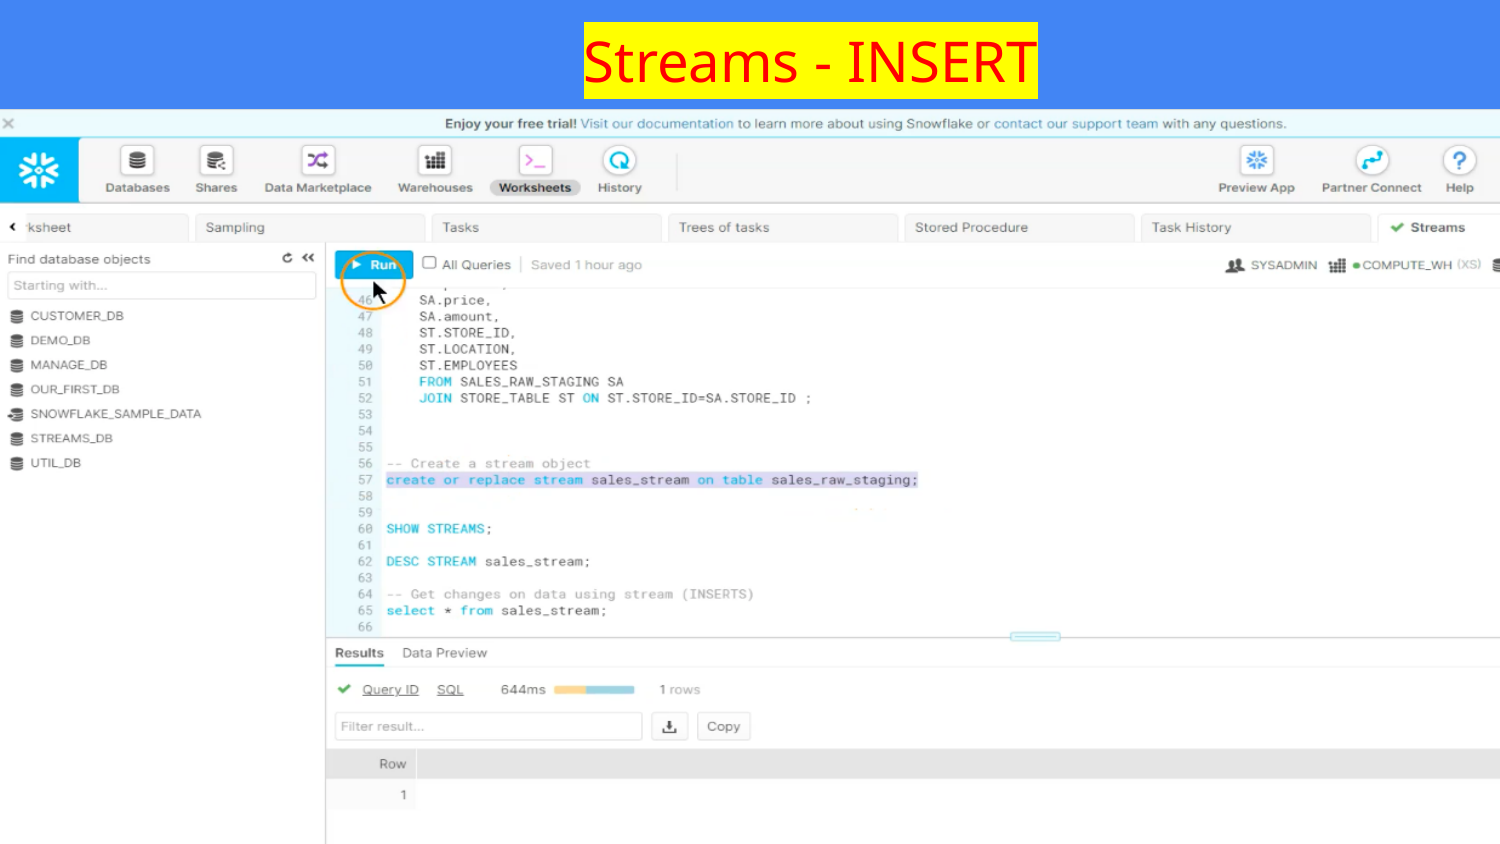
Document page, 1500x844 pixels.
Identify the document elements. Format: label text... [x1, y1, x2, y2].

picture [24, 153, 37, 165]
picture [41, 153, 54, 165]
picture [41, 176, 54, 188]
picture [35, 167, 43, 174]
picture [24, 176, 37, 188]
picture [0, 109, 1500, 844]
picture [19, 164, 32, 177]
picture [46, 164, 58, 177]
text_box Streams - INSERT [226, 11, 1396, 108]
